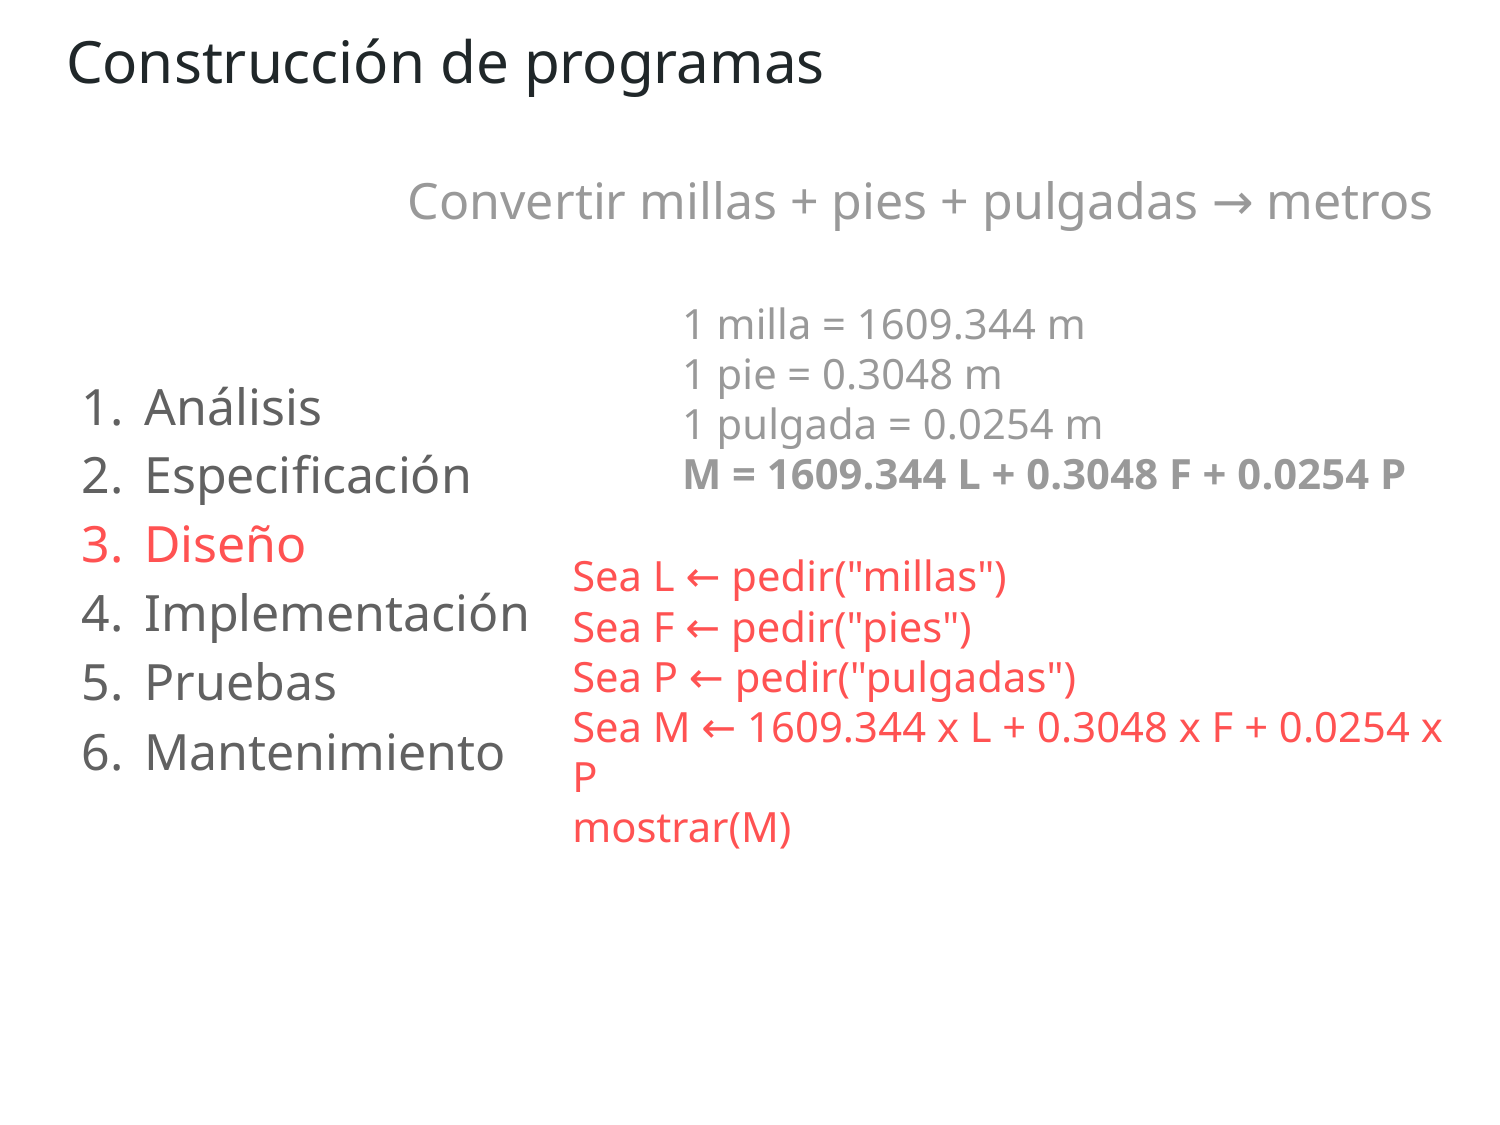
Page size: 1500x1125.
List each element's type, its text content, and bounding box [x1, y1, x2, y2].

list Análisis Especificación Diseño Implementación Pruebas Mantenimiento [54, 351, 546, 794]
title Construcción de programas [51, 9, 1449, 136]
text_box 1 milla = 1609.344 m 1 pie = 0.3048 m 1 pulgada = 0.0254 m M = 1609.344 L + 0.3048 F + 0.0254 P [667, 282, 1453, 495]
text_box Sea L ← pedir("millas") Sea F ← pedir("pies") Sea P ← pedir("pulgadas") Sea M ← 1609.344 x L + 0.3048 x F + 0.0254 x P mostrar(M) [557, 535, 1470, 833]
text_box Convertir millas + pies + pulgadas → metros [363, 154, 1449, 240]
